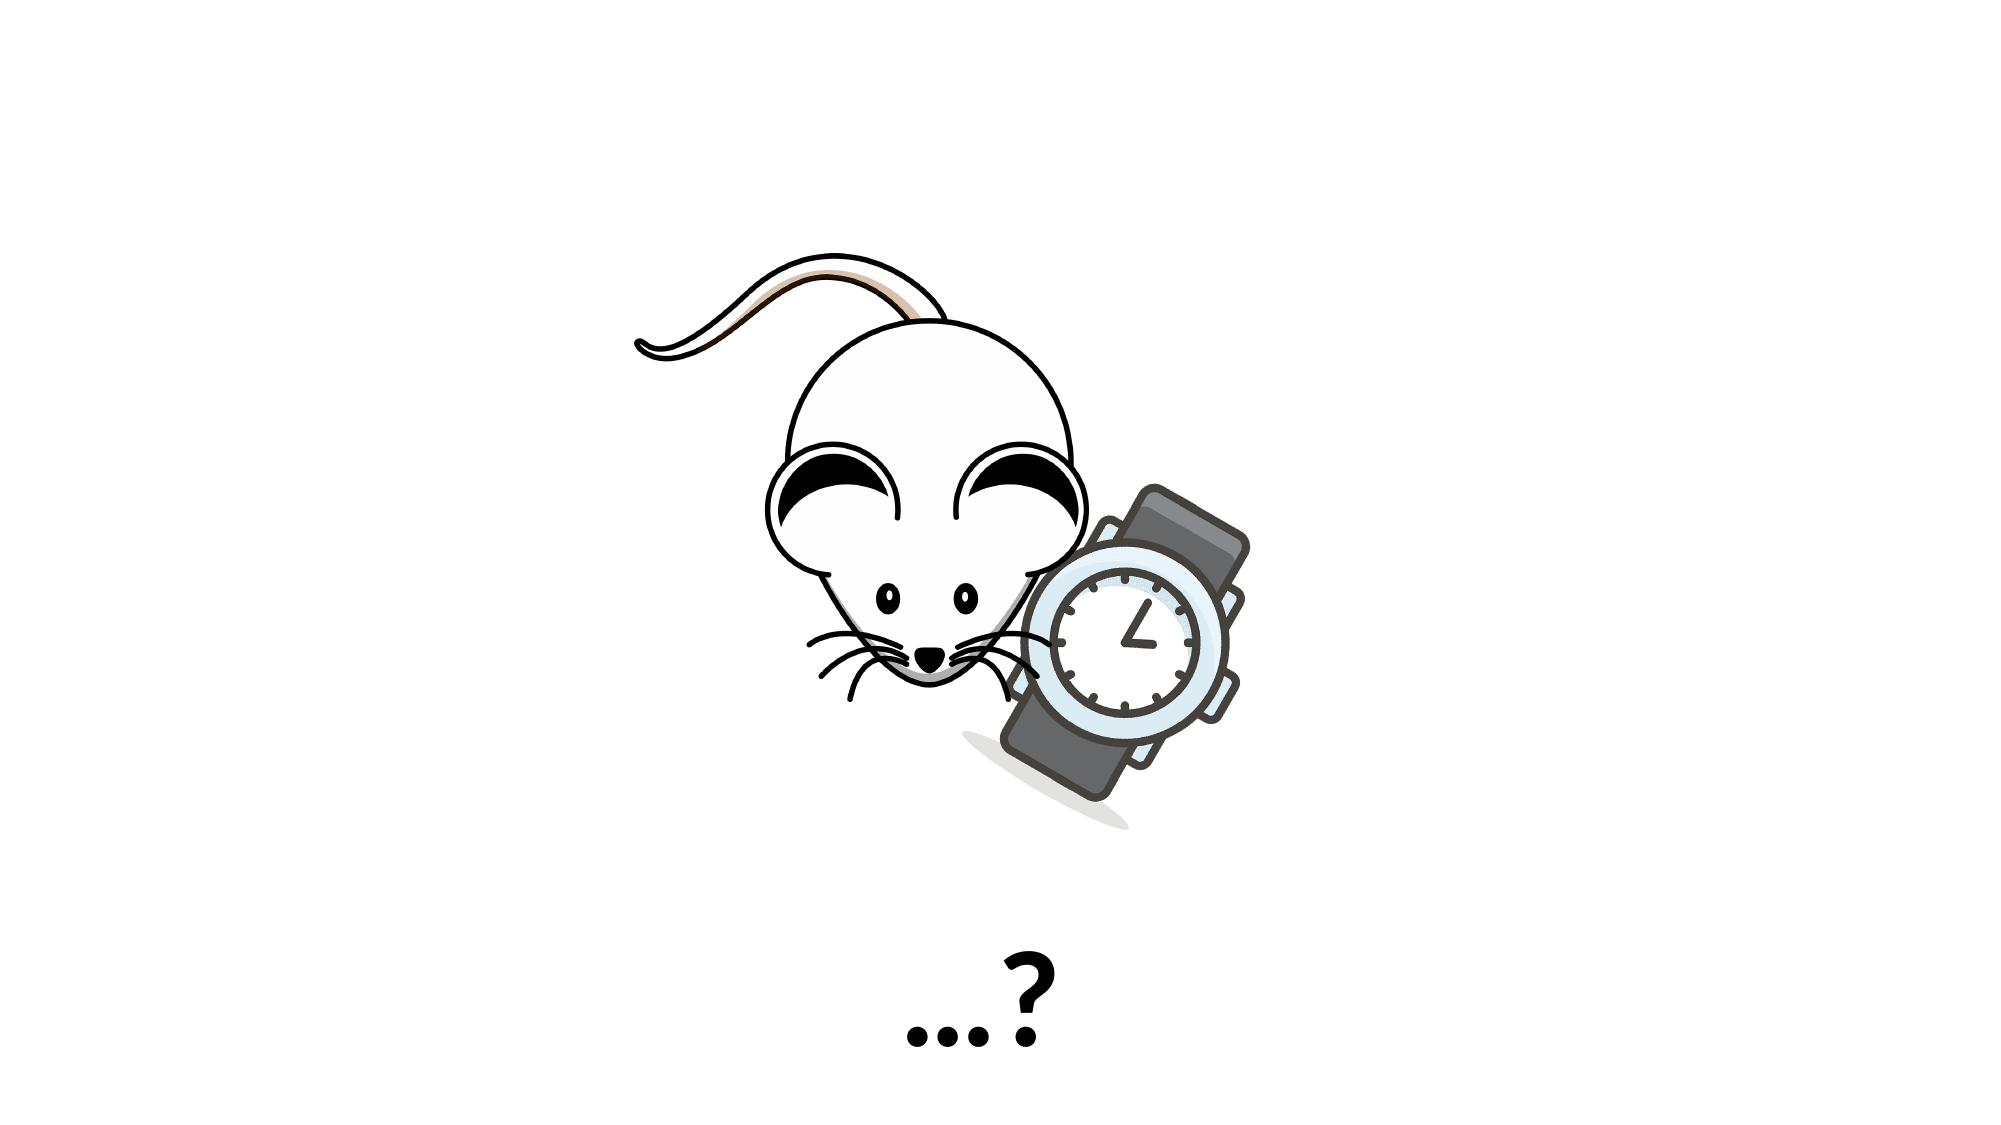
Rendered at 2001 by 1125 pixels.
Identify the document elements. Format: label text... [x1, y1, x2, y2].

text_box …? [885, 901, 1077, 1082]
picture [634, 253, 1399, 916]
